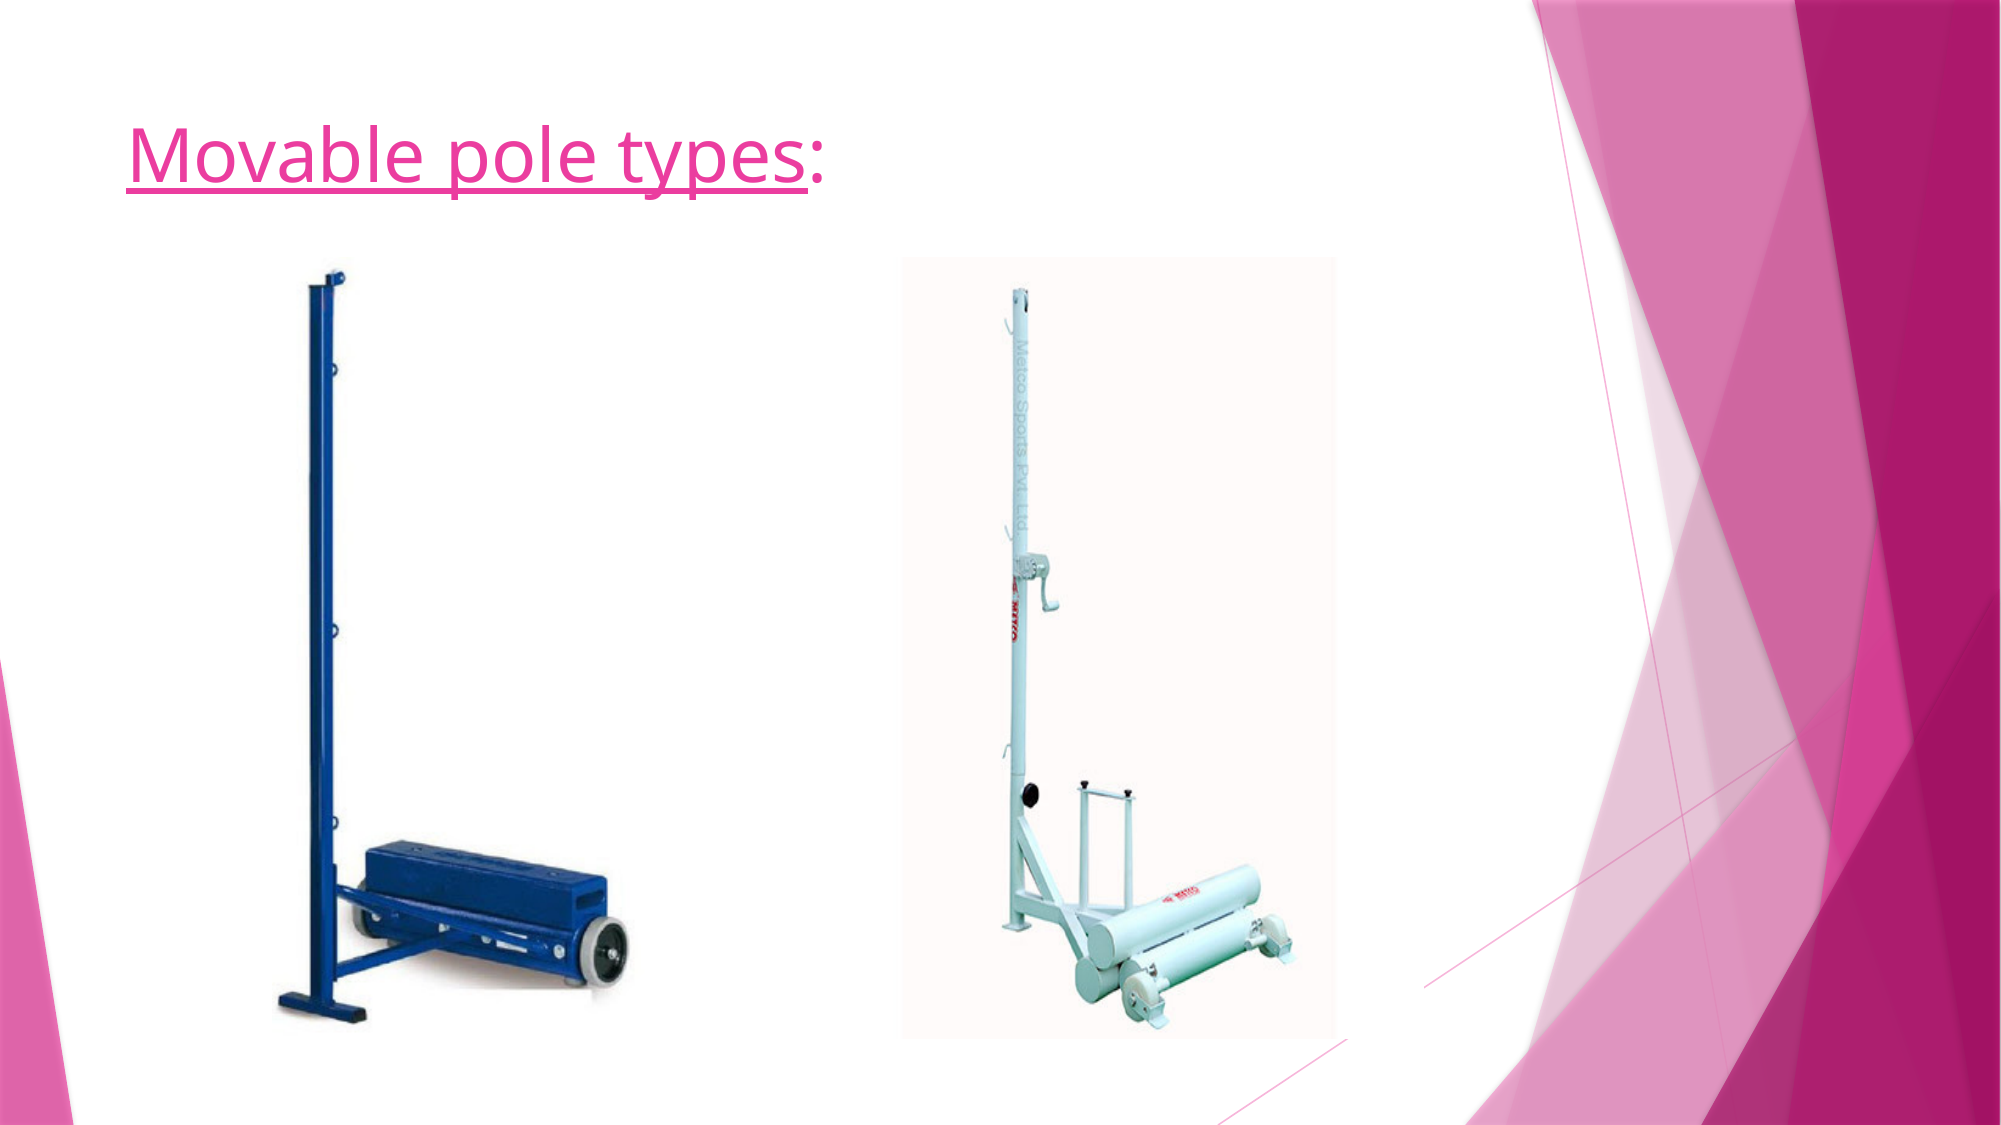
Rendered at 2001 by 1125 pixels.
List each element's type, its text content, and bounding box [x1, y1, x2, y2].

picture [815, 256, 1425, 1039]
title Movable pole types: [111, 99, 1522, 317]
picture [271, 256, 656, 1039]
